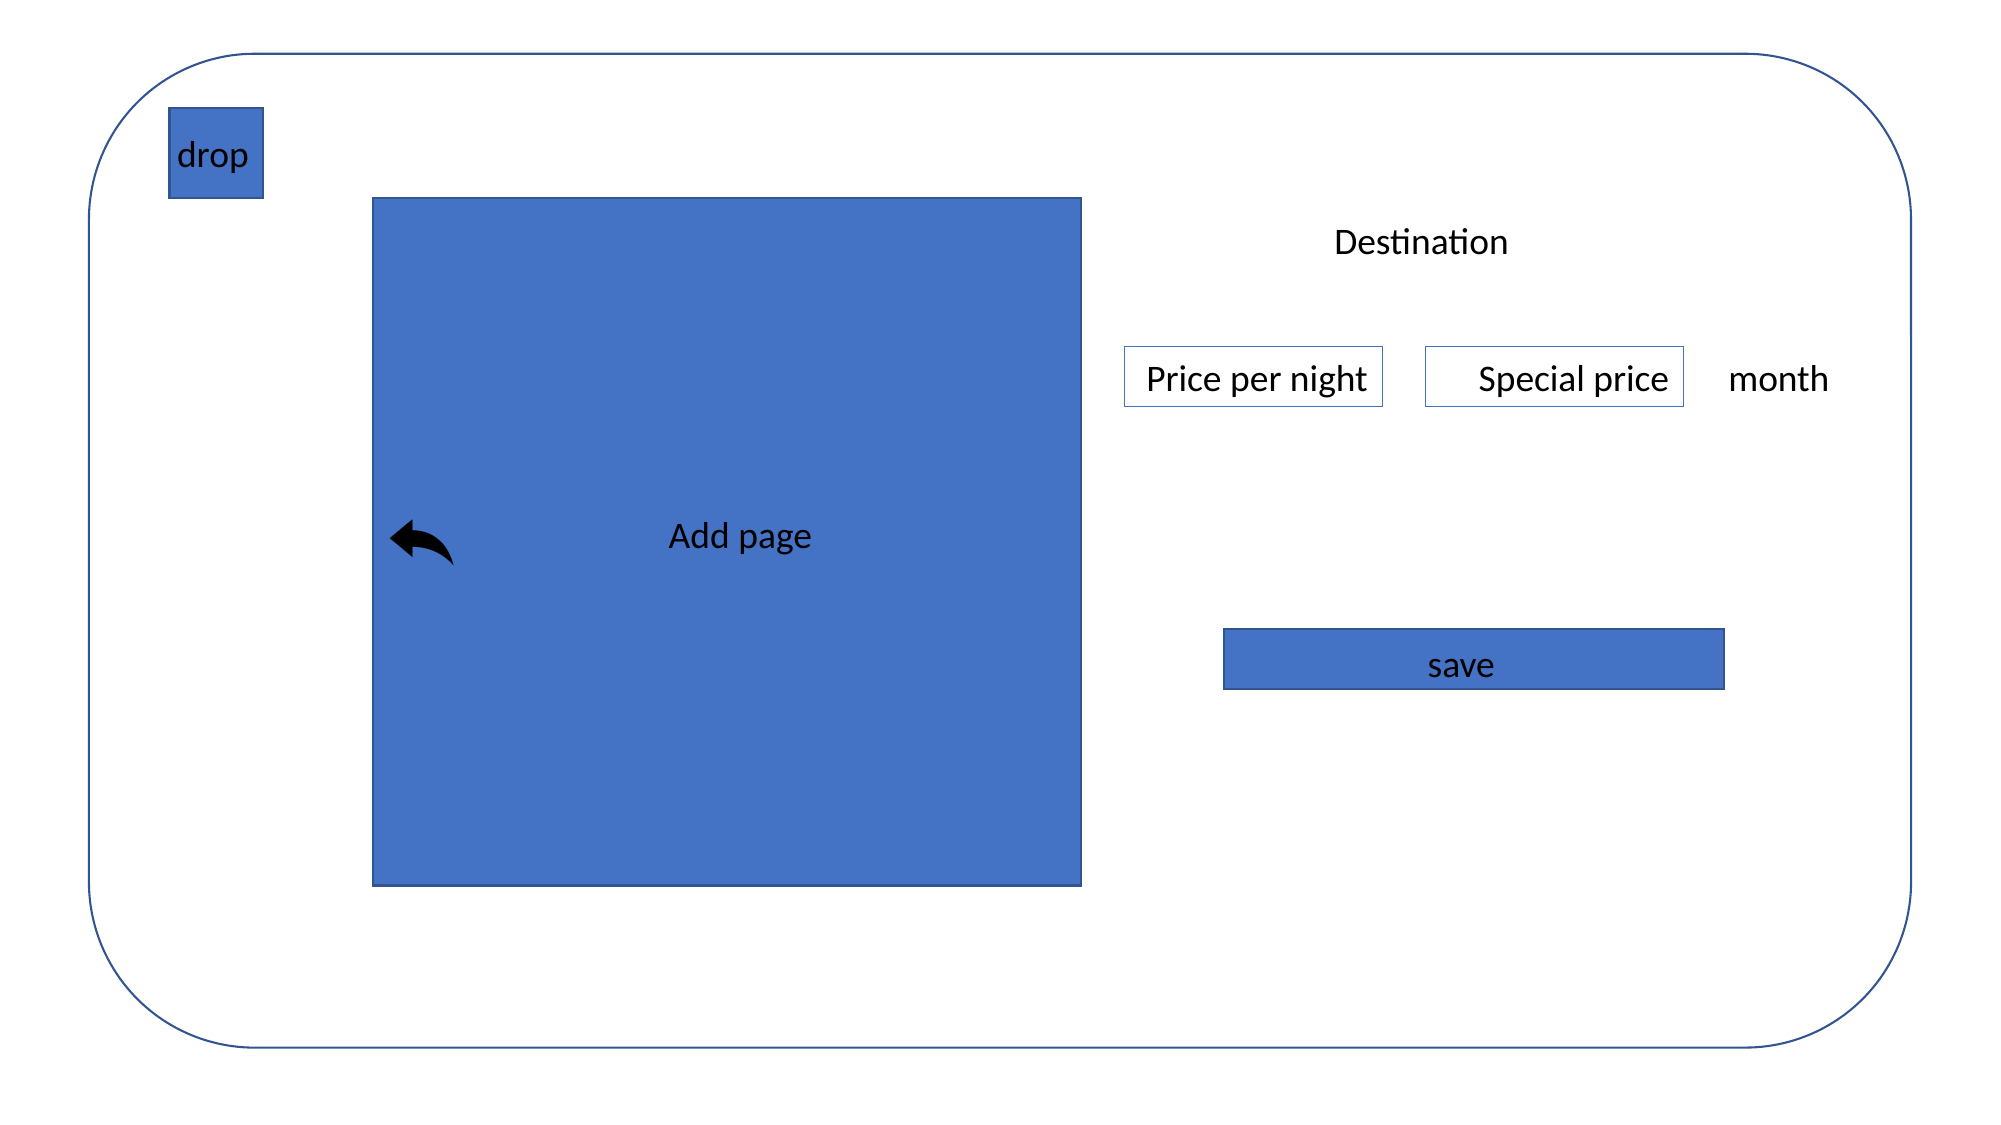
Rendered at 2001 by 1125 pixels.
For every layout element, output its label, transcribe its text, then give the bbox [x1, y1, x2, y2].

text_box save [1413, 633, 1913, 693]
text_box Price per night [1124, 346, 1383, 407]
text_box Special price [1425, 346, 1684, 407]
picture [383, 504, 460, 580]
text_box [168, 183, 264, 199]
text_box Destination [1106, 209, 1738, 270]
text_box [1223, 628, 1725, 690]
text_box drop [157, 122, 264, 183]
text_box [87, 52, 1913, 1049]
text_box Add page [460, 504, 827, 564]
text_box [168, 107, 264, 122]
text_box month [1700, 346, 1858, 407]
text_box [372, 197, 1082, 887]
